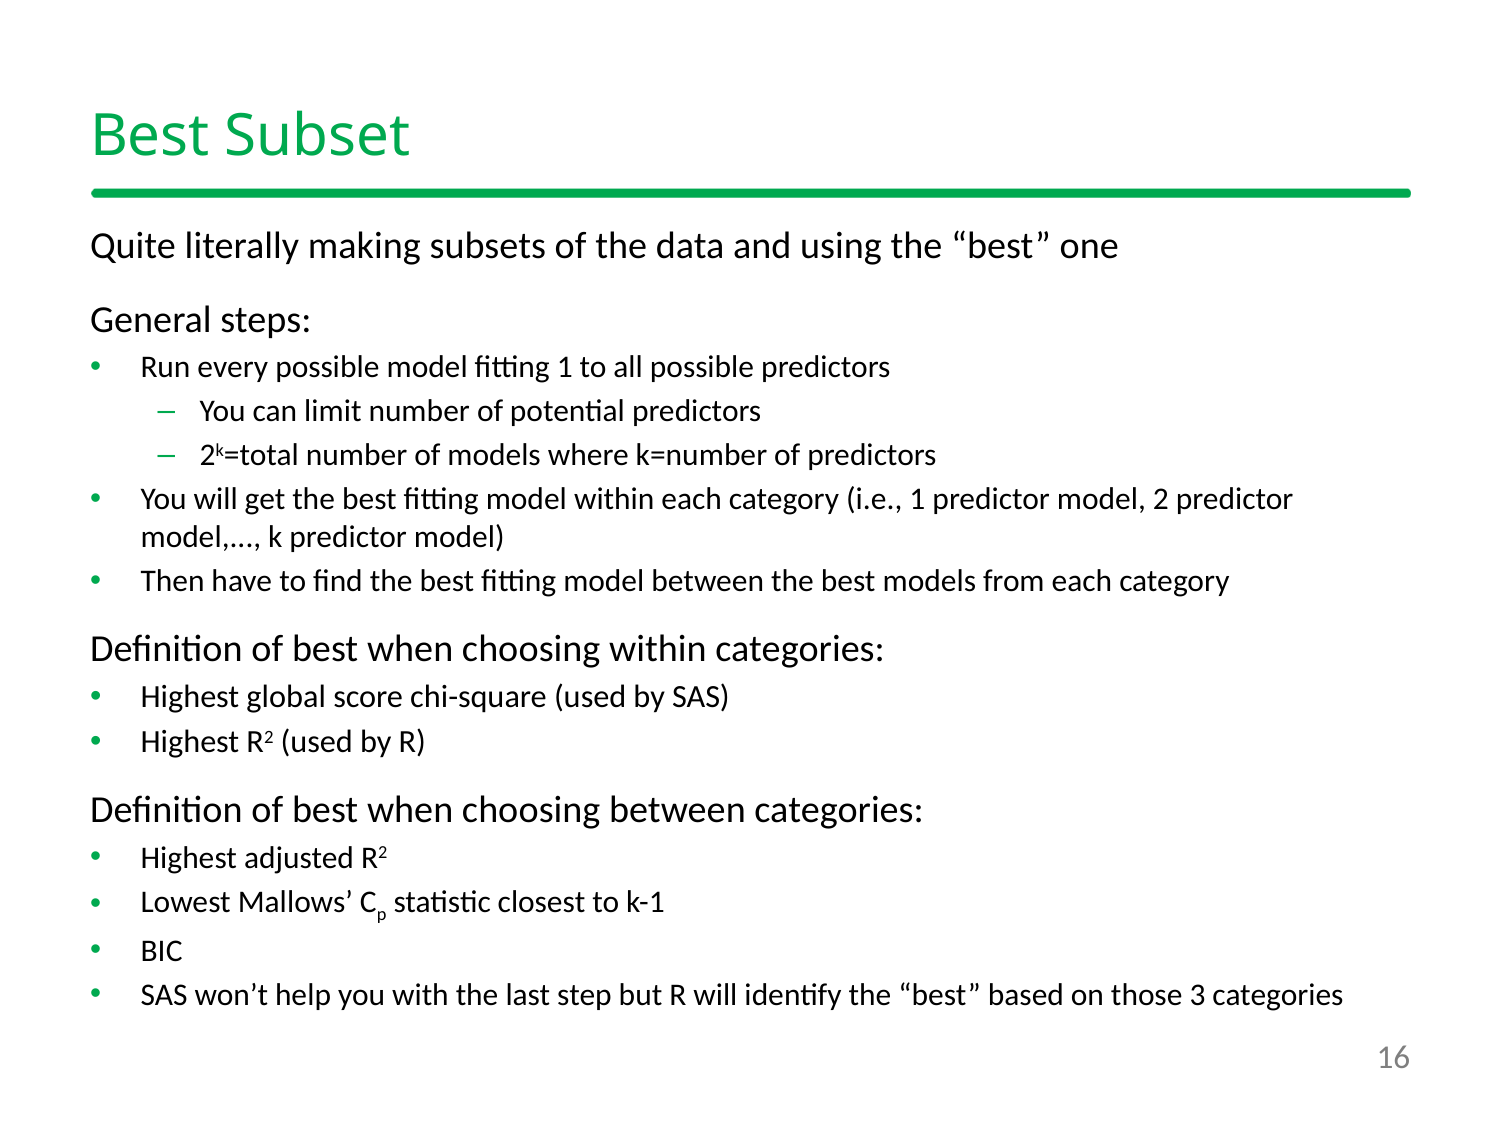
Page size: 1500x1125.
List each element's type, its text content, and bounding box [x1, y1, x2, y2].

picture [91, 188, 1411, 198]
title Best Subset [75, 45, 1425, 175]
list Quite literally making subsets of the data and using the “best” one General steps: Run every possible model fitting 1 to all possible predictors You can limit number of potential predictors 2k=total number of models where k=number of predictors You will get the best fitting model within each category (i.e., 1 predictor model, 2 predictor model,..., k predictor model) Then have to find the best fitting model between the best models from each category Definition of best when choosing within categories: Highest global score chi-square (used by SAS) Highest R2 (used by R) Definition of best when choosing between categories: Highest adjusted R2 Lowest Mallows’ Cp statistic closest to k-1 BIC SAS won’t help you with the last step but R will identify the “best” based on those 3 categories [75, 212, 1425, 1025]
